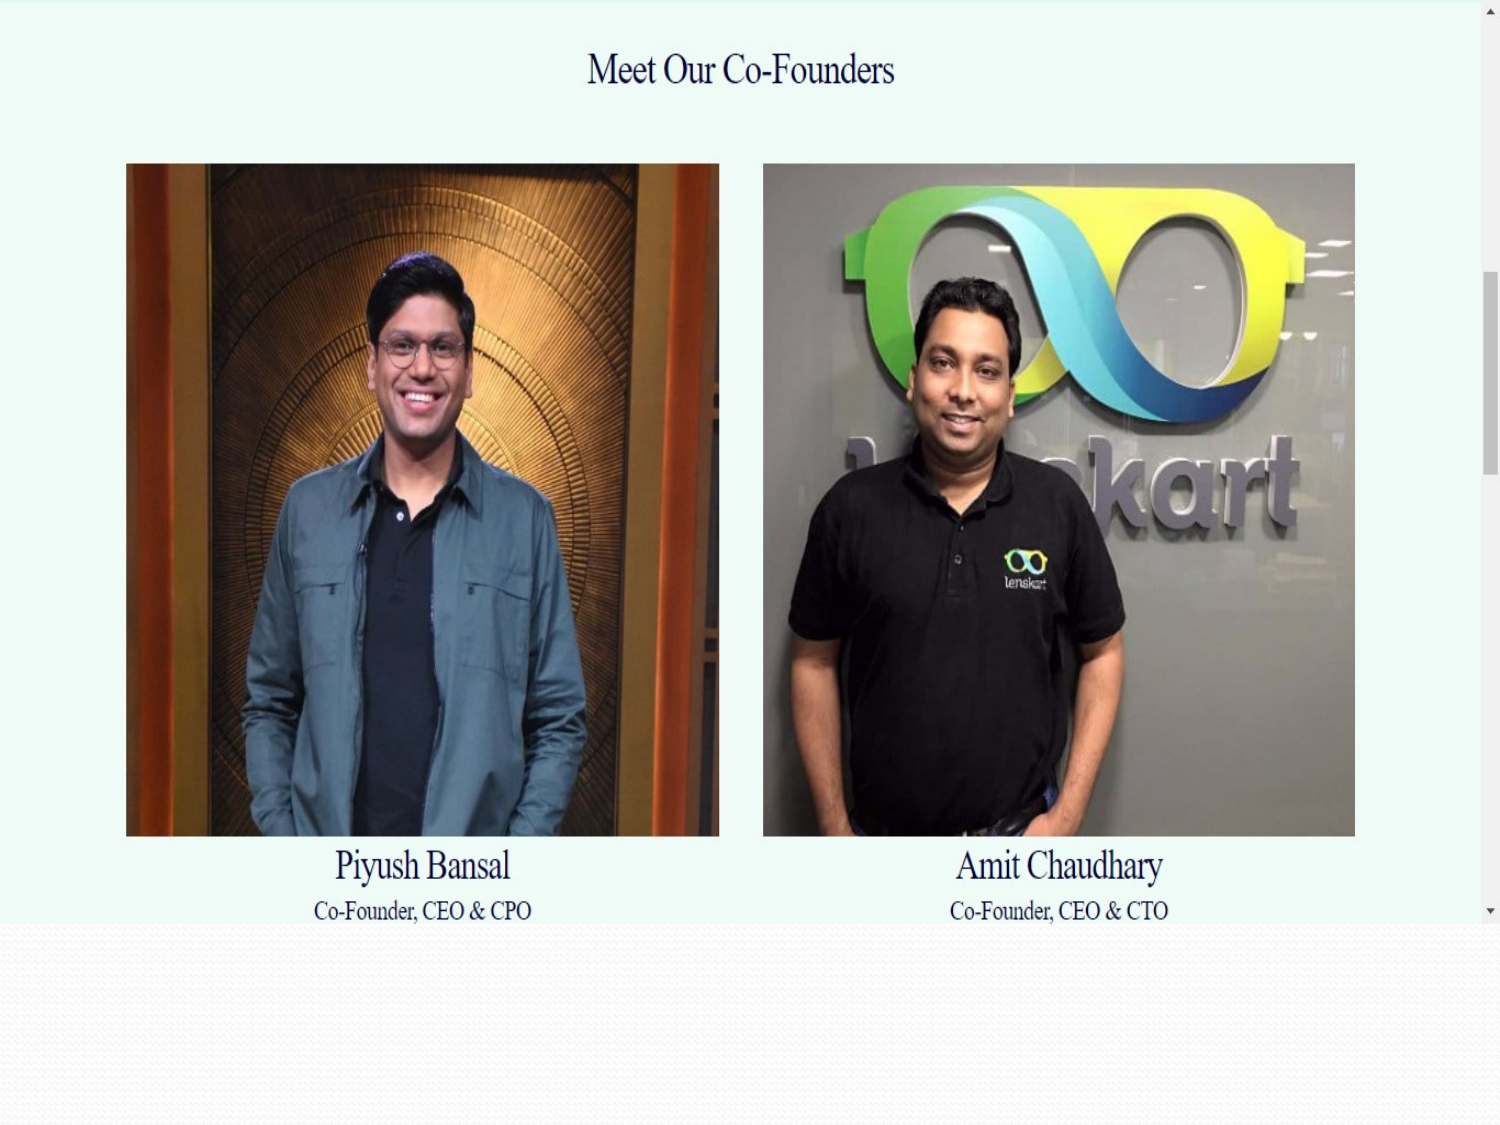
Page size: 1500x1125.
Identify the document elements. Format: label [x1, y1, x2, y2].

picture [0, 0, 1500, 924]
